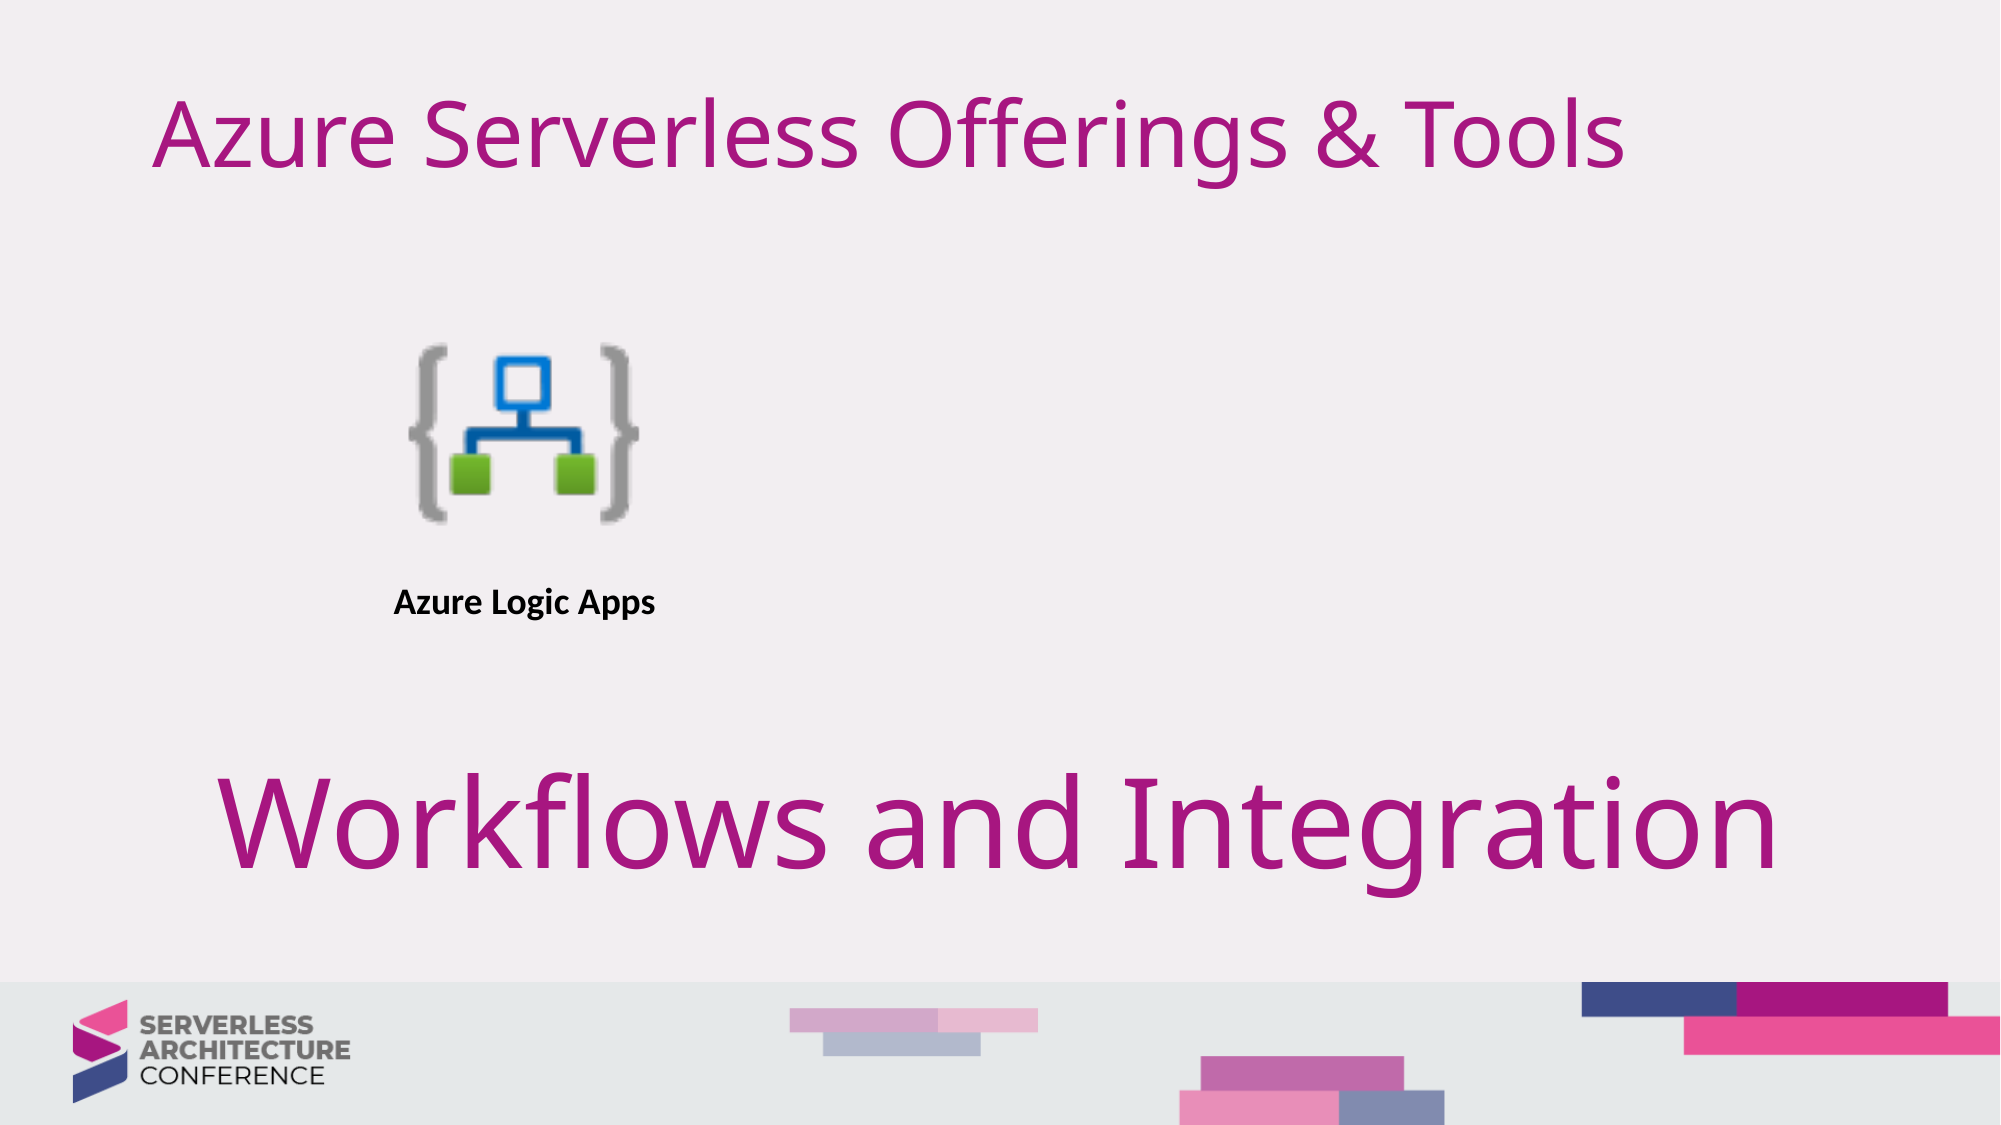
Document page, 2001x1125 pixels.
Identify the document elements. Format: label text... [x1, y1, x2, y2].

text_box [309, 314, 741, 631]
title Azure Serverless Offerings & Tools [137, 29, 1863, 247]
picture [0, 0, 2001, 1125]
text_box Workflows and Integration [107, 736, 1893, 902]
